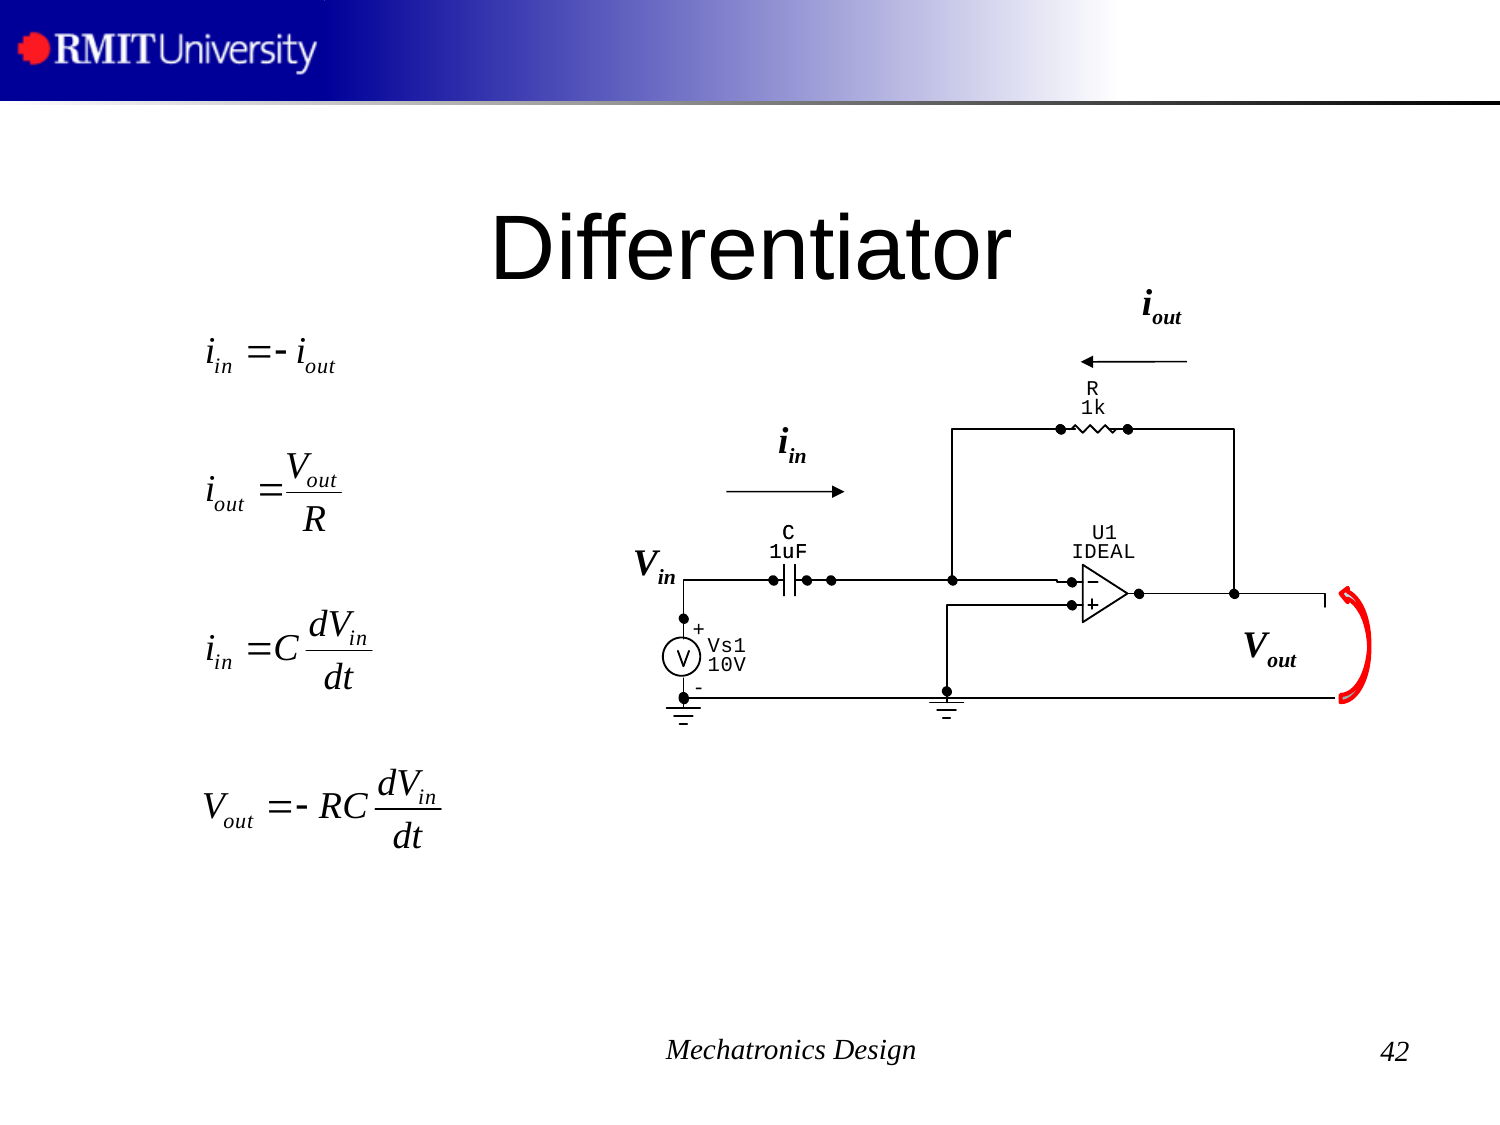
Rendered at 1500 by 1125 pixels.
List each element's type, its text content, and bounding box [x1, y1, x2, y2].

text_box [1339, 586, 1372, 705]
text_box [1080, 355, 1187, 368]
text_box Vin [618, 530, 650, 597]
title Differentiator [76, 148, 1427, 337]
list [199, 325, 451, 858]
picture [655, 373, 1335, 734]
picture [13, 7, 325, 92]
text_box iout [1127, 270, 1197, 337]
footer Mechatronics Design [537, 1023, 1046, 1102]
slide_number 42 [1074, 1024, 1425, 1103]
